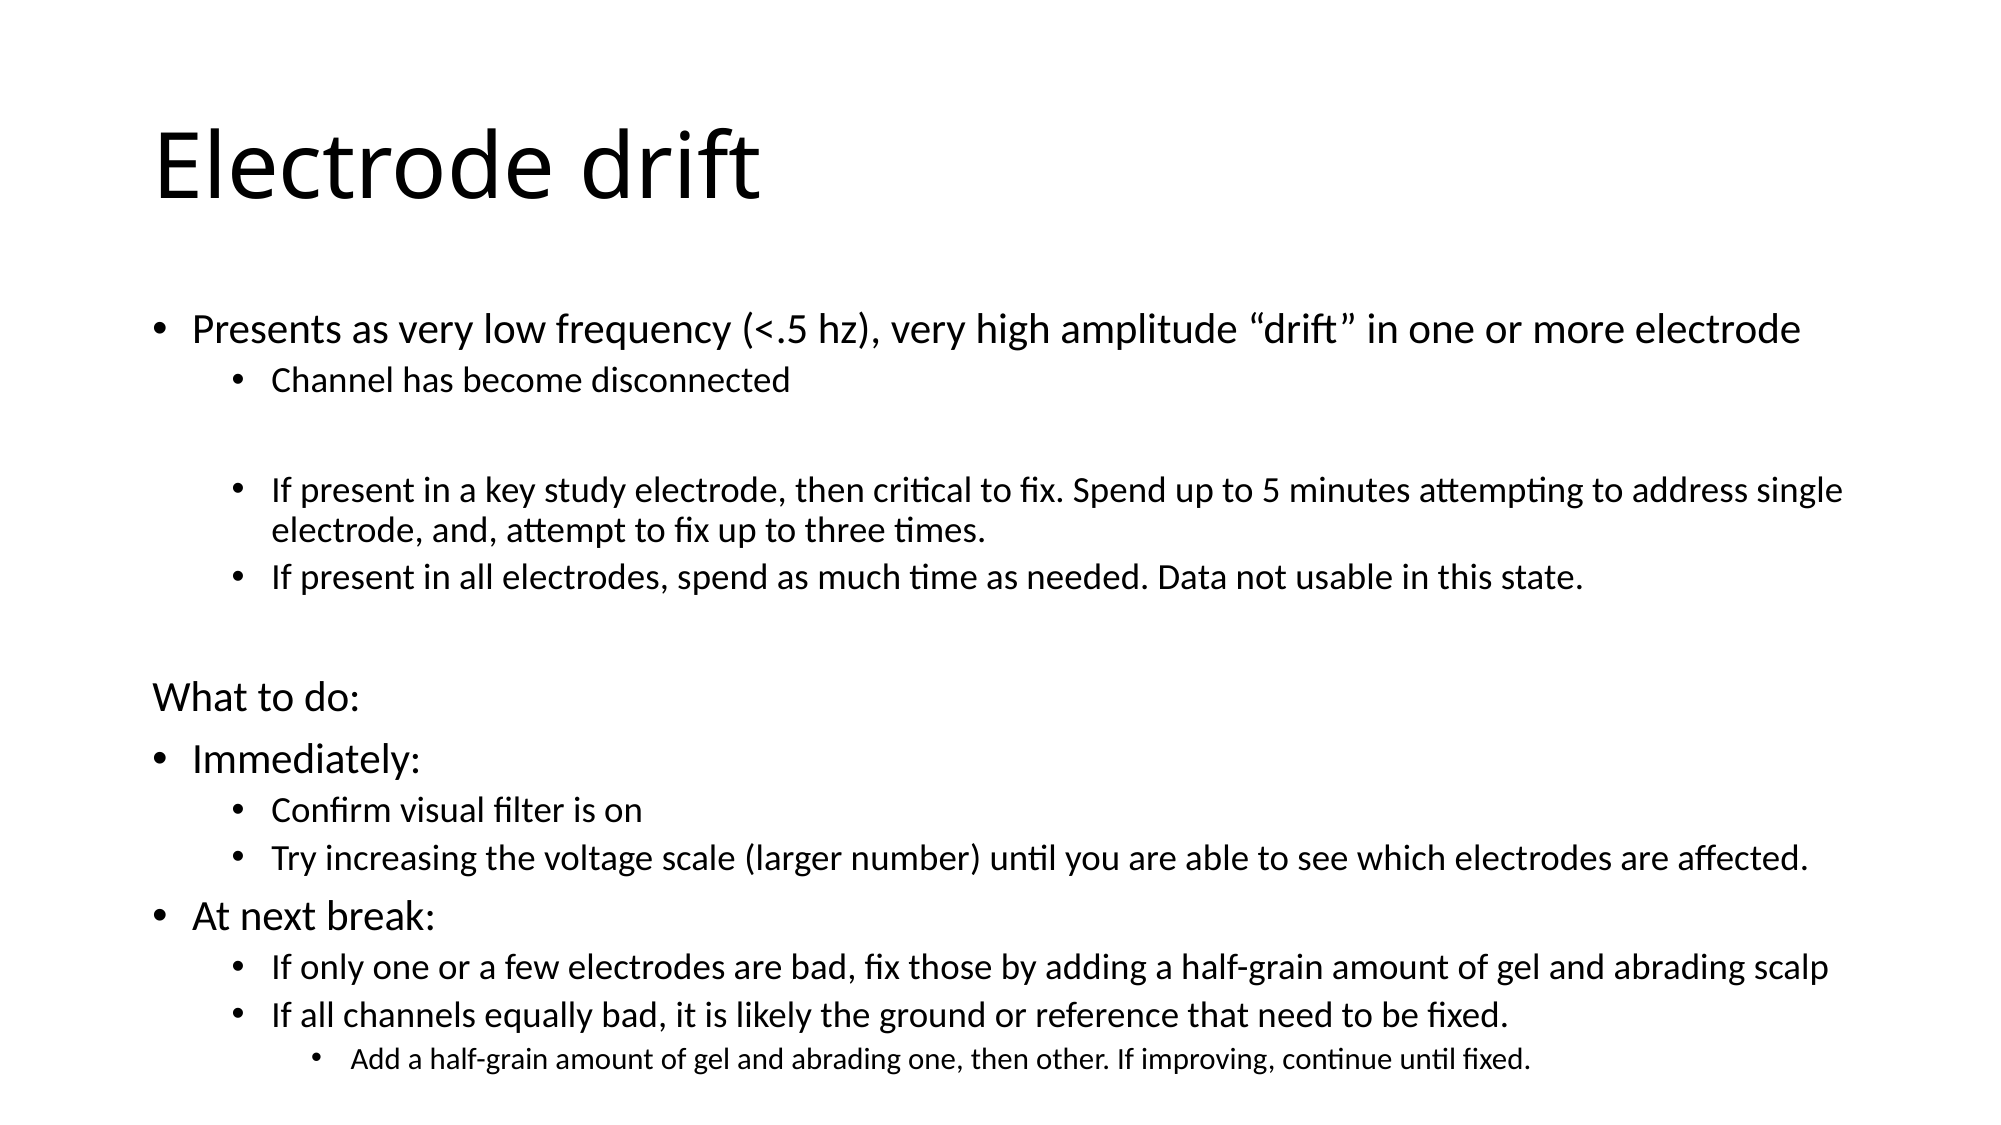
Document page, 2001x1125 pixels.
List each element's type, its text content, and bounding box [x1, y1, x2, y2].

list Presents as very low frequency (<.5 hz), very high amplitude “drift” in one or more electrode Channel has become disconnected If present in a key study electrode, then critical to fix. Spend up to 5 minutes attempting to address single electrode, and, attempt to fix up to three times. If present in all electrodes, spend as much time as needed. Data not usable in this state. What to do: Immediately: Confirm visual filter is on Try increasing the voltage scale (larger number) until you are able to see which electrodes are affected. At next break: If only one or a few electrodes are bad, fix those by adding a half-grain amount of gel and abrading scalp If all channels equally bad, it is likely the ground or reference that need to be fixed. Add a half-grain amount of gel and abrading one, then other. If improving, continue until fixed. [137, 299, 1863, 1103]
title Electrode drift [137, 59, 1863, 278]
